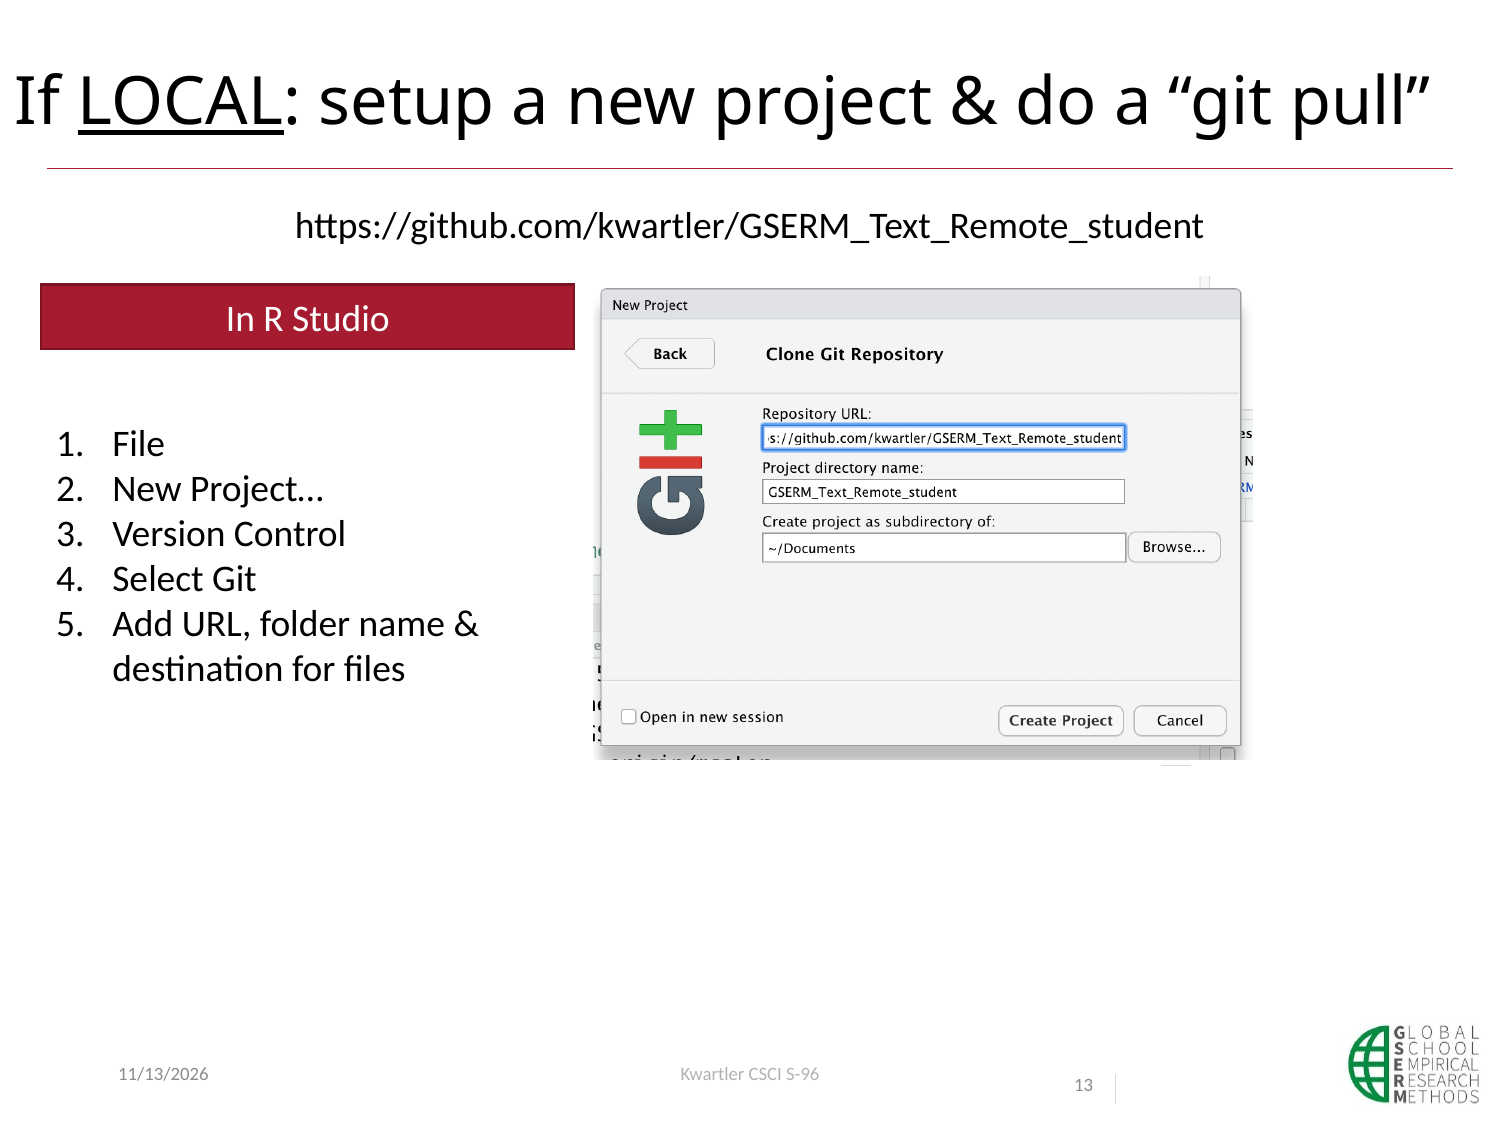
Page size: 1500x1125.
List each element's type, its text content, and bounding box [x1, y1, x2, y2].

text_box https://github.com/kwartler/GSERM_Text_Remote_student [38, 193, 1462, 299]
footer Kwartler CSCI S-96 [496, 1042, 1004, 1103]
slide_number 13 [1059, 1042, 1200, 1103]
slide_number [103, 1042, 441, 1103]
text_box File New Project… Version Control Select Git Add URL, folder name & destination for files [41, 411, 587, 696]
title If LOCAL: setup a new project & do a “git pull” [0, 59, 1465, 157]
text_box In R Studio [40, 299, 575, 350]
picture [1342, 1017, 1500, 1106]
picture [593, 276, 1253, 760]
